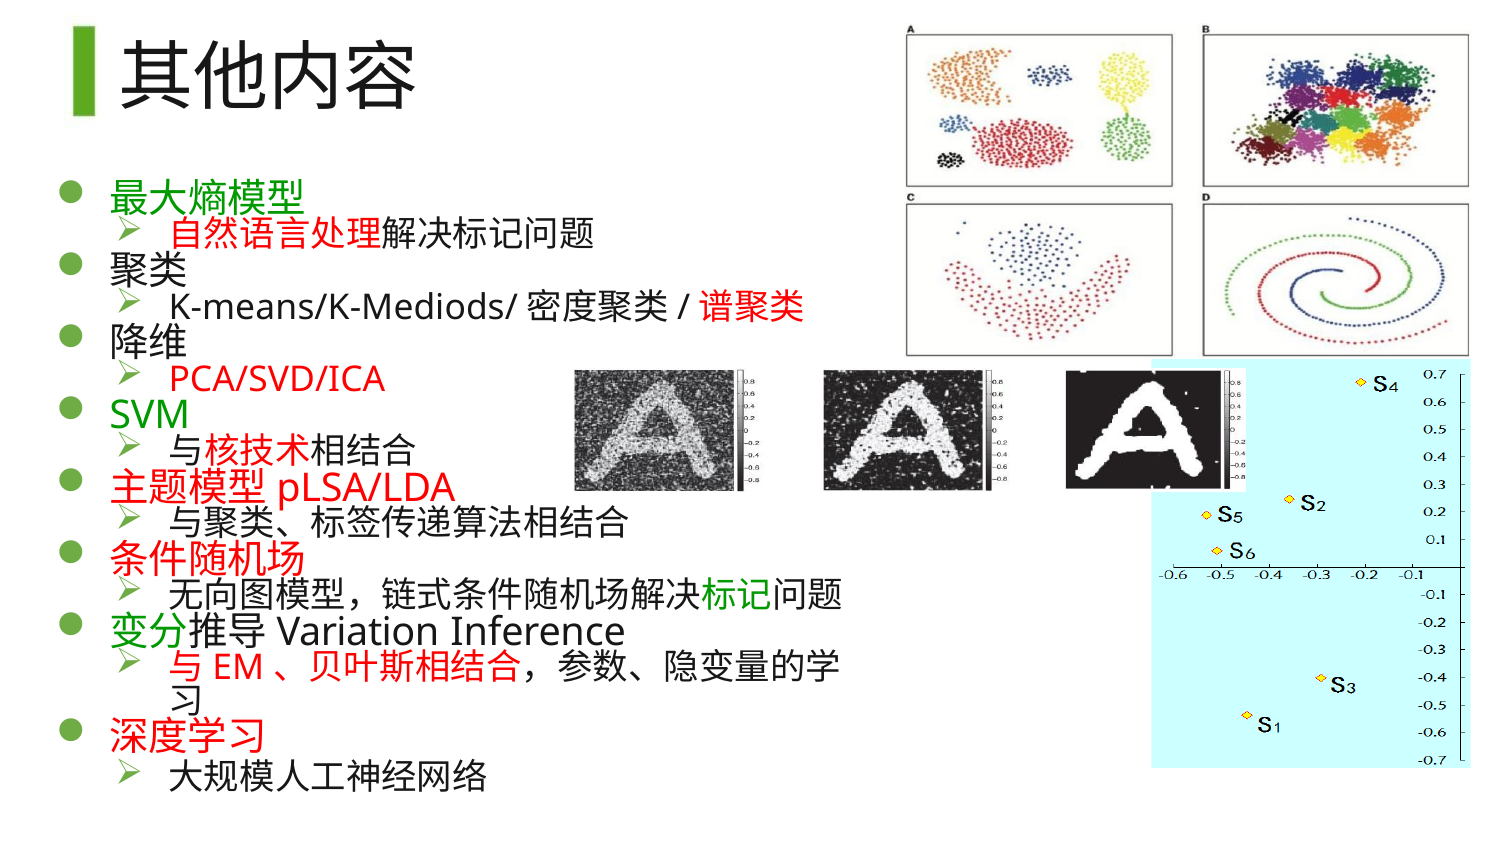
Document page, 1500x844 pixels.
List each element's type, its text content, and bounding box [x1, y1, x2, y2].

text_box [903, 23, 1471, 358]
text_box [572, 368, 1246, 492]
text_box 最大熵模型 自然语言处理解决标记问题 聚类 K-means/K-Mediods/密度聚类/谱聚类 降维 PCA/SVD/ICA SVM 与核技术相结合 主题模型pLSA/LDA 与聚类、标签传递算法相结合 条件随机场 无向图模型，链式条件随机场解决标记问题 变分推导Variation Inference 与EM、贝叶斯相结合，参数、隐变量的学习 深度学习 大规模人工神经网络 [54, 175, 864, 798]
title 其他内容 [116, 26, 421, 170]
text_box [1151, 359, 1471, 768]
picture [64, 14, 104, 129]
